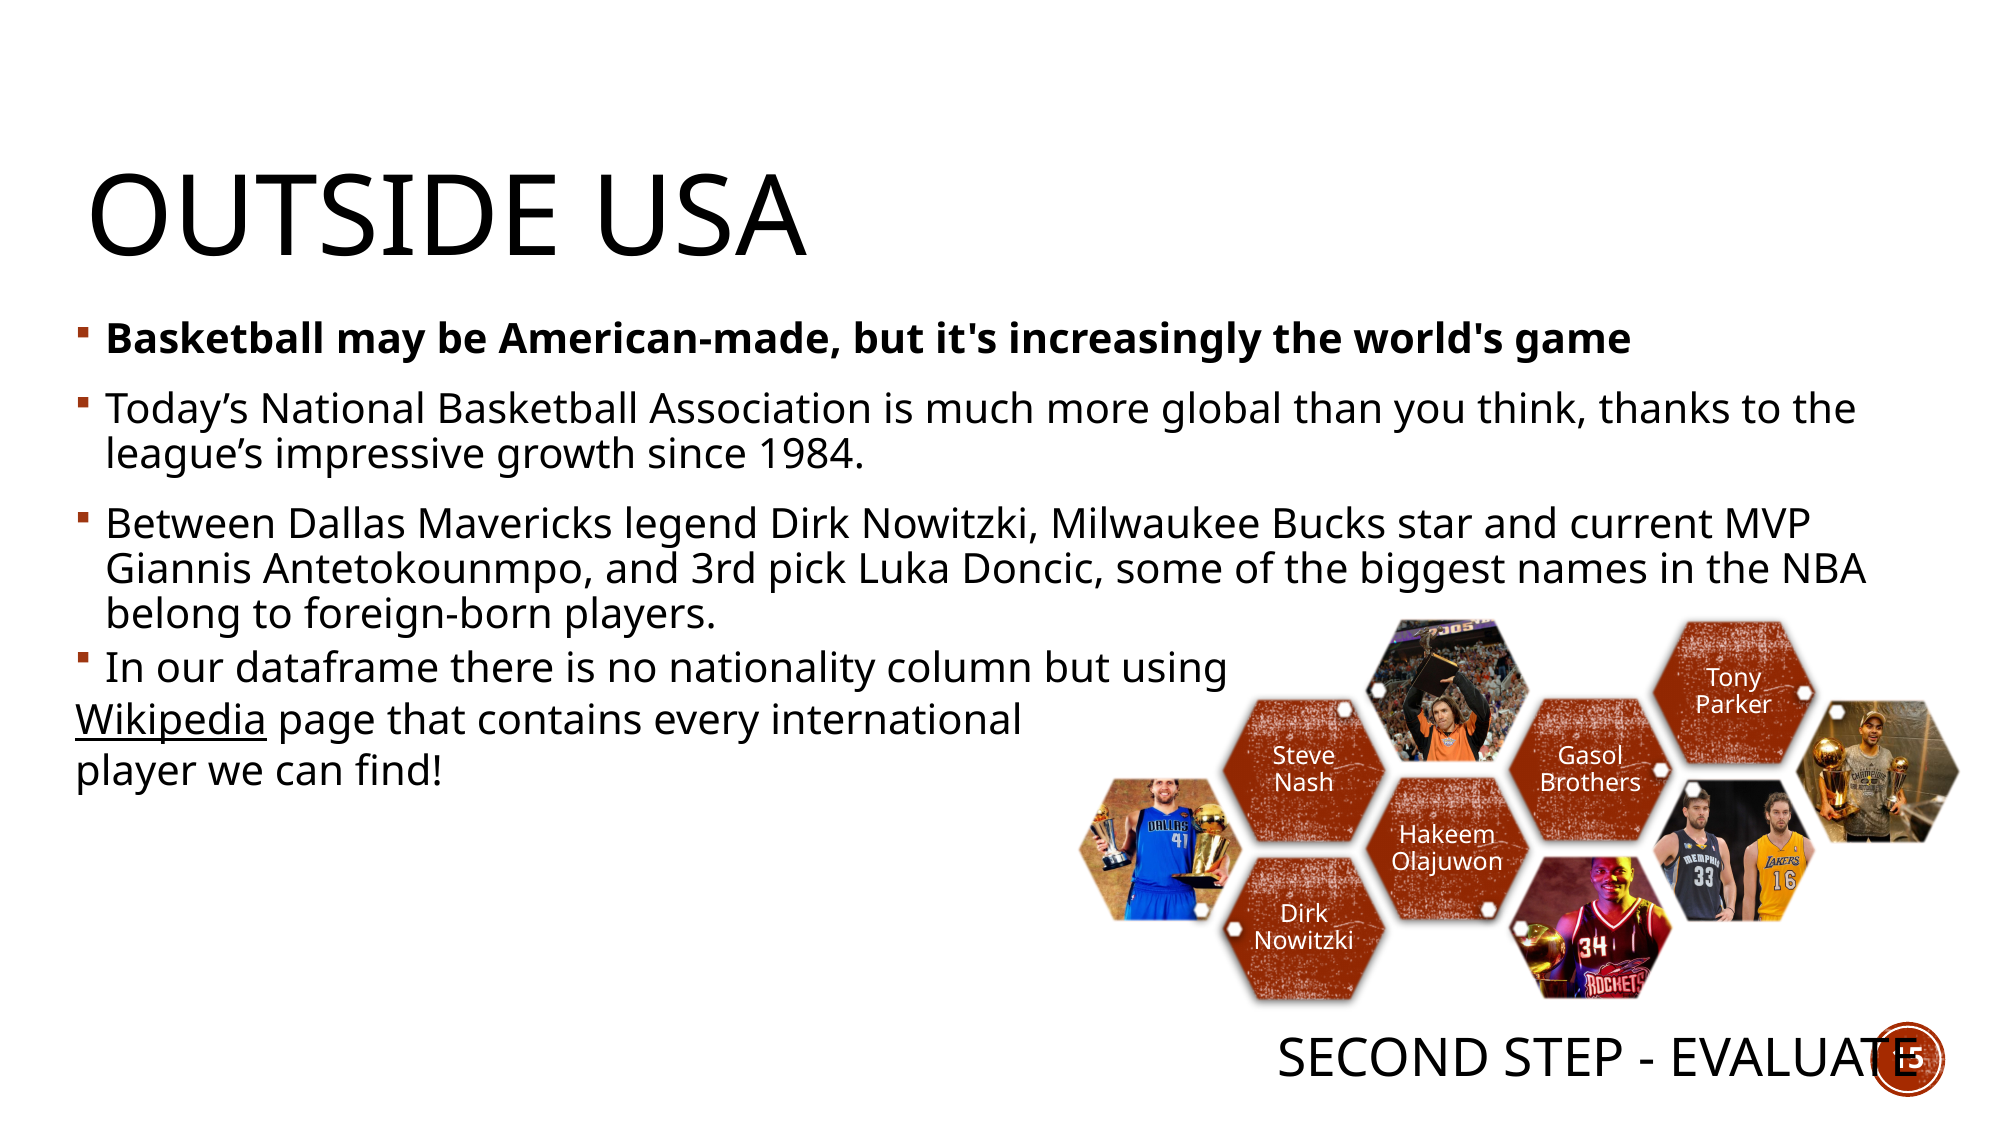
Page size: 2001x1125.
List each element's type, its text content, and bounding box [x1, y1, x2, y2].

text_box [1077, 381, 1959, 1125]
list Basketball may be American-made, but it's increasingly the world's game Today’s National Basketball Association is much more global than you think, thanks to the league’s impressive growth since 1984. Between Dallas Mavericks legend Dirk Nowitzki, Milwaukee Bucks star and current MVP Giannis Antetokounmpo, and 3rd pick Luka Doncic, some of the biggest names in the NBA belong to foreign-born players. In our dataframe there is no nationality column but using Wikipedia page that contains every international player we can find! [60, 309, 1942, 975]
title Outside USA [70, 86, 1721, 309]
